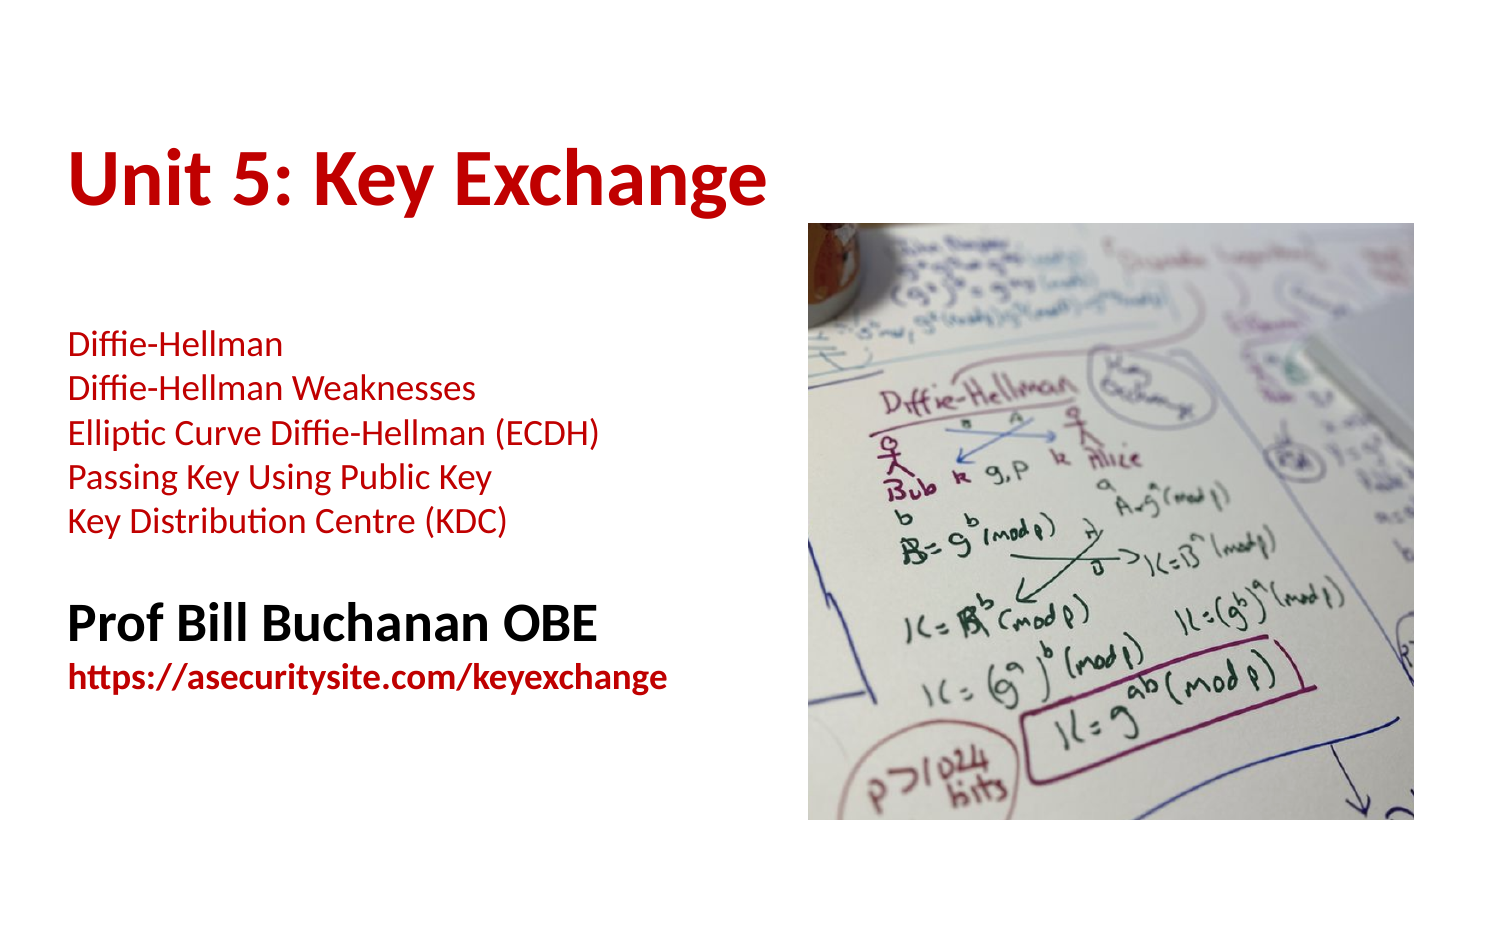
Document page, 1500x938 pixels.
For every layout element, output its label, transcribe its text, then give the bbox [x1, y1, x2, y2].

picture [808, 223, 1414, 821]
title Unit 5: Key Exchange Diffie-Hellman Diffie-Hellman Weaknesses Elliptic Curve Diffie-Hellman (ECDH) Passing Key Using Public Key Key Distribution Centre (KDC) Prof Bill Buchanan OBE https://asecuritysite.com/keyexchange [59, 61, 935, 760]
